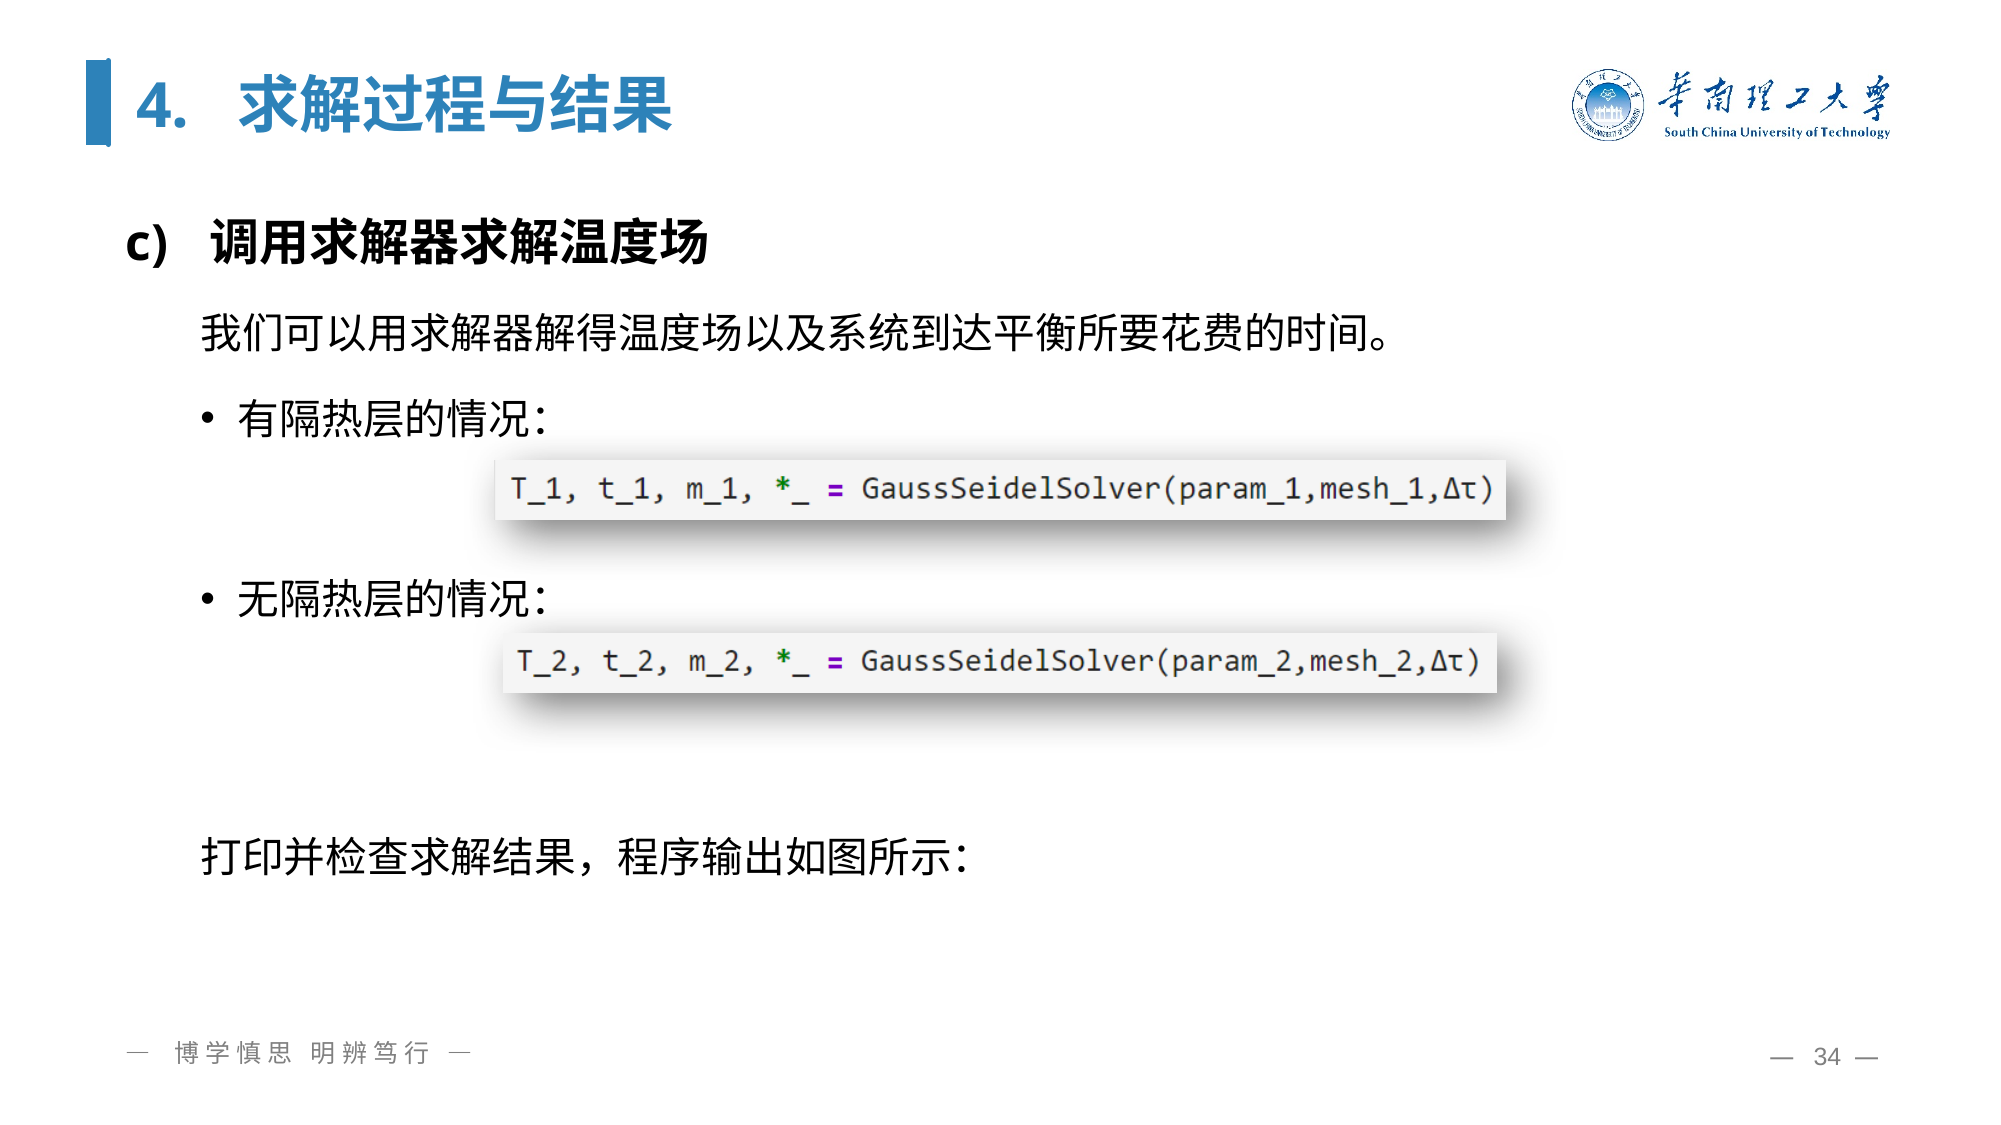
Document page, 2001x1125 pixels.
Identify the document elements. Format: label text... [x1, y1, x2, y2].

title 4. 求解过程与结果 [136, 60, 1544, 145]
picture [1572, 69, 1890, 141]
slide_number — 34 — [1731, 1027, 1918, 1083]
picture [503, 633, 1497, 693]
picture [494, 460, 1506, 520]
list 调用求解器求解温度场 我们可以用求解器解得温度场以及系统到达平衡所要花费的时间。 有隔热层的情况： 无隔热层的情况： 打印并检查求解结果，程序输出如图所示： [110, 185, 1890, 1007]
footer — 博学慎思 明辨笃行 — [110, 1022, 786, 1083]
